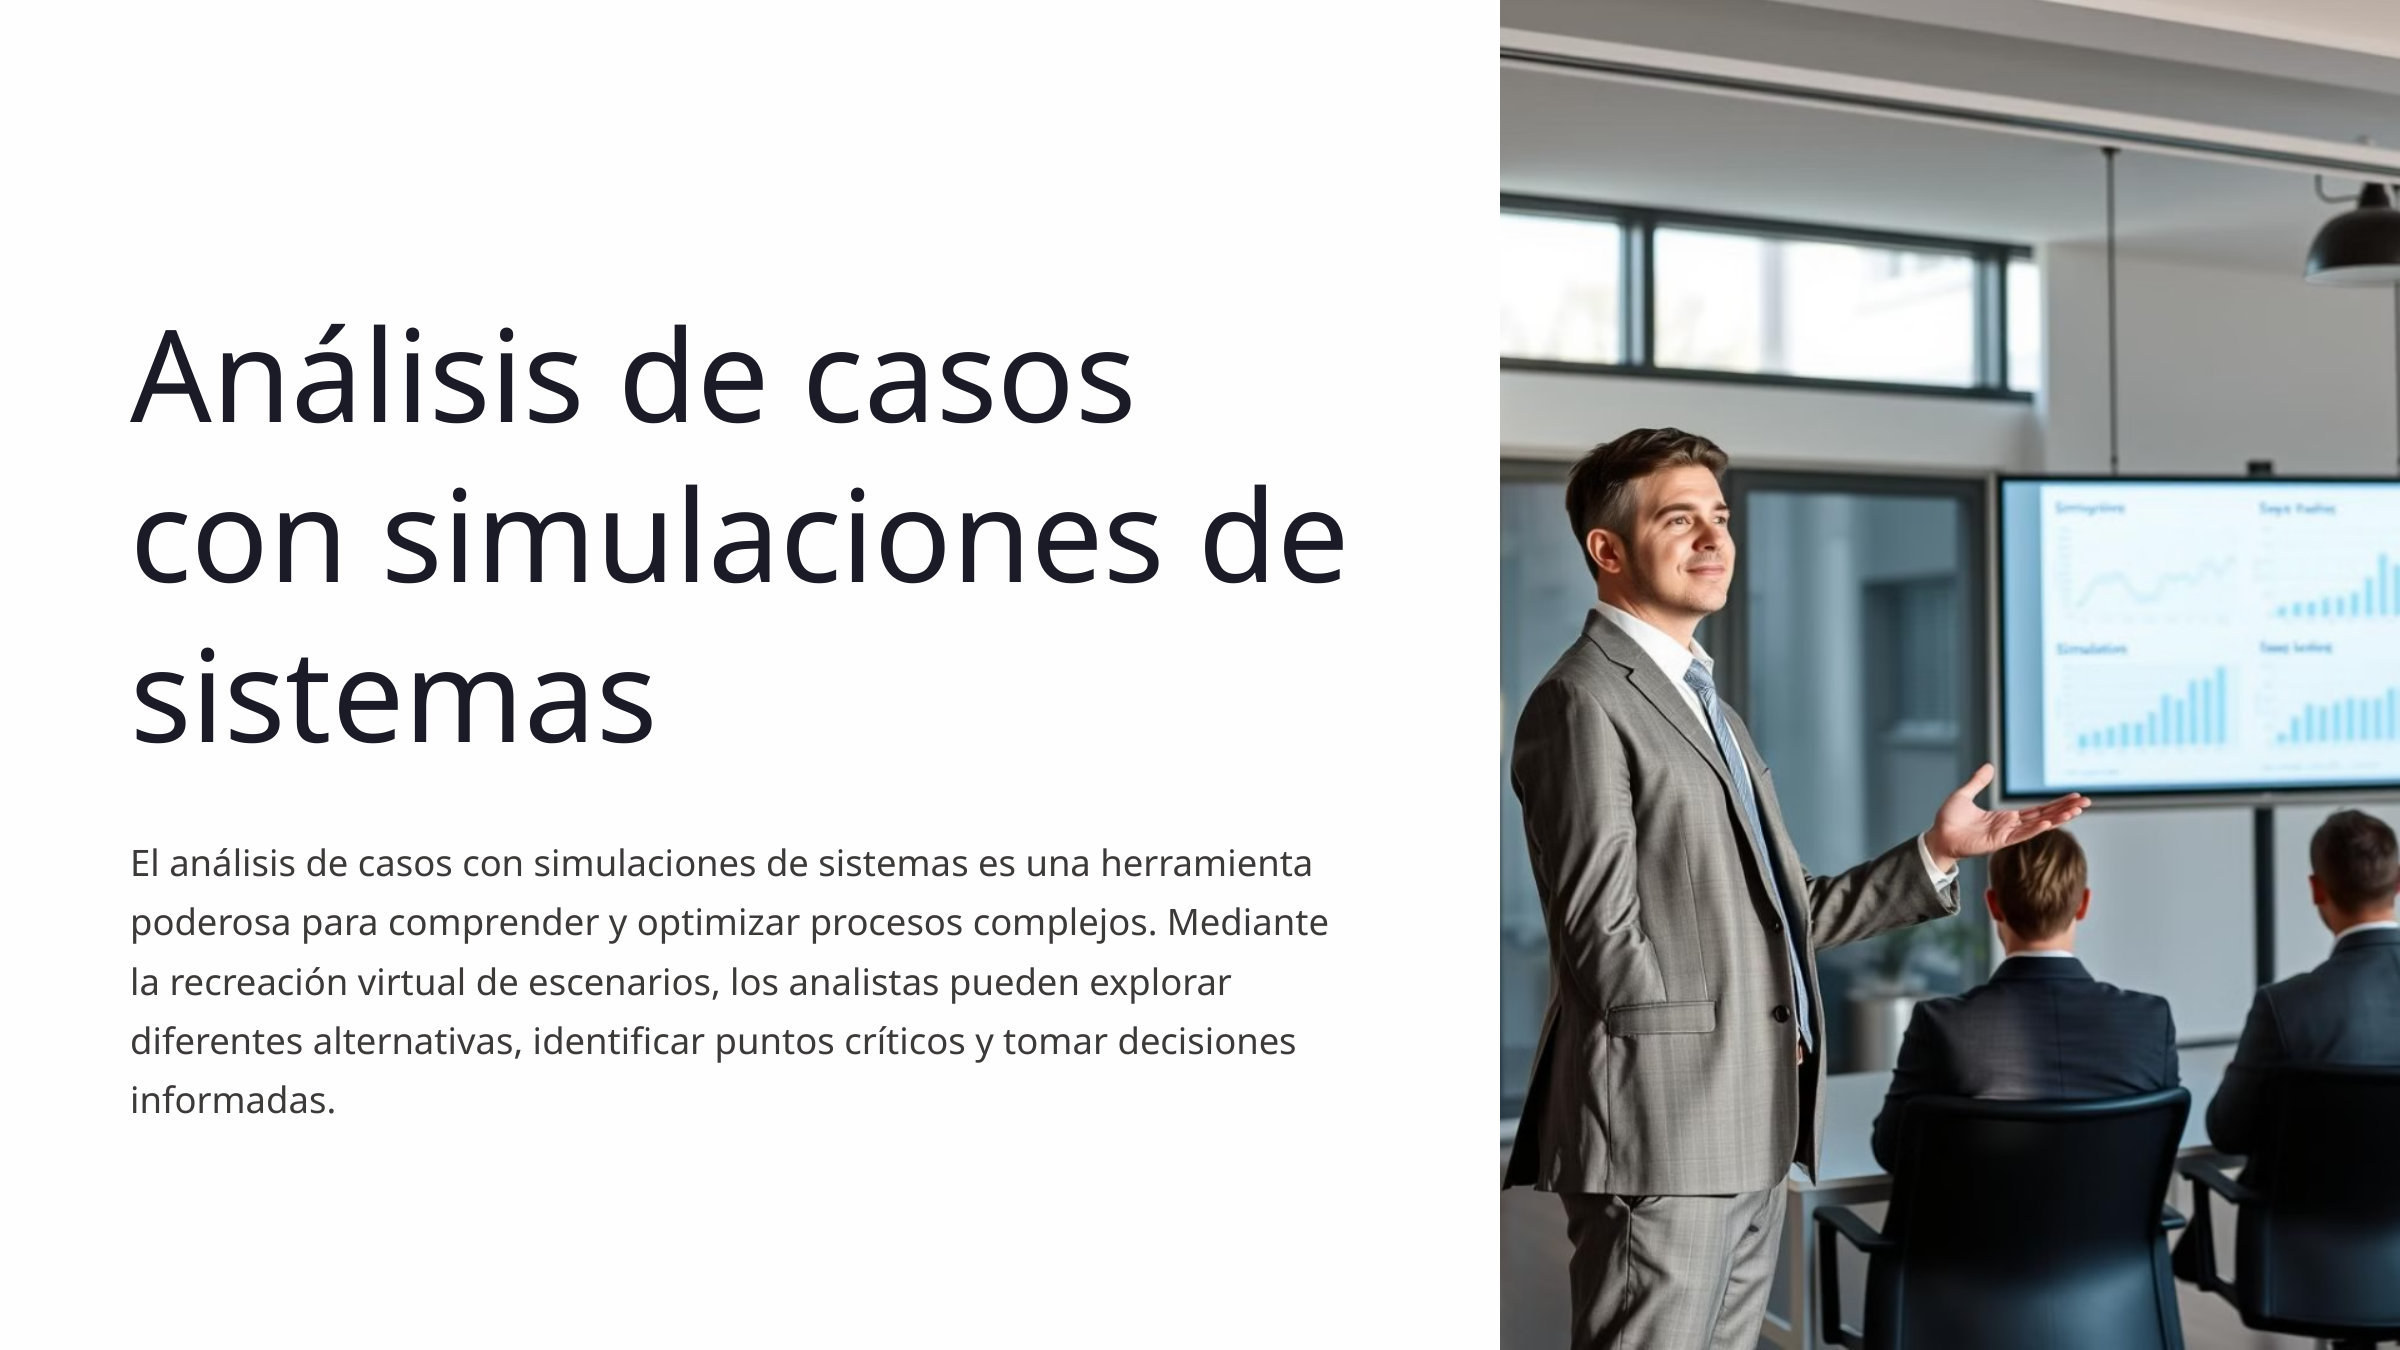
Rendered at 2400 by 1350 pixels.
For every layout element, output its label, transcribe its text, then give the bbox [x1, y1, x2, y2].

text_box El análisis de casos con simulaciones de sistemas es una herramienta poderosa para comprender y optimizar procesos complejos. Mediante la recreación virtual de escenarios, los analistas pueden explorar diferentes alternativas, identificar puntos críticos y tomar decisiones informadas. [130, 824, 1370, 1063]
text_box Análisis de casos con simulaciones de sistemas [130, 287, 1370, 769]
picture [1499, 0, 2400, 1350]
